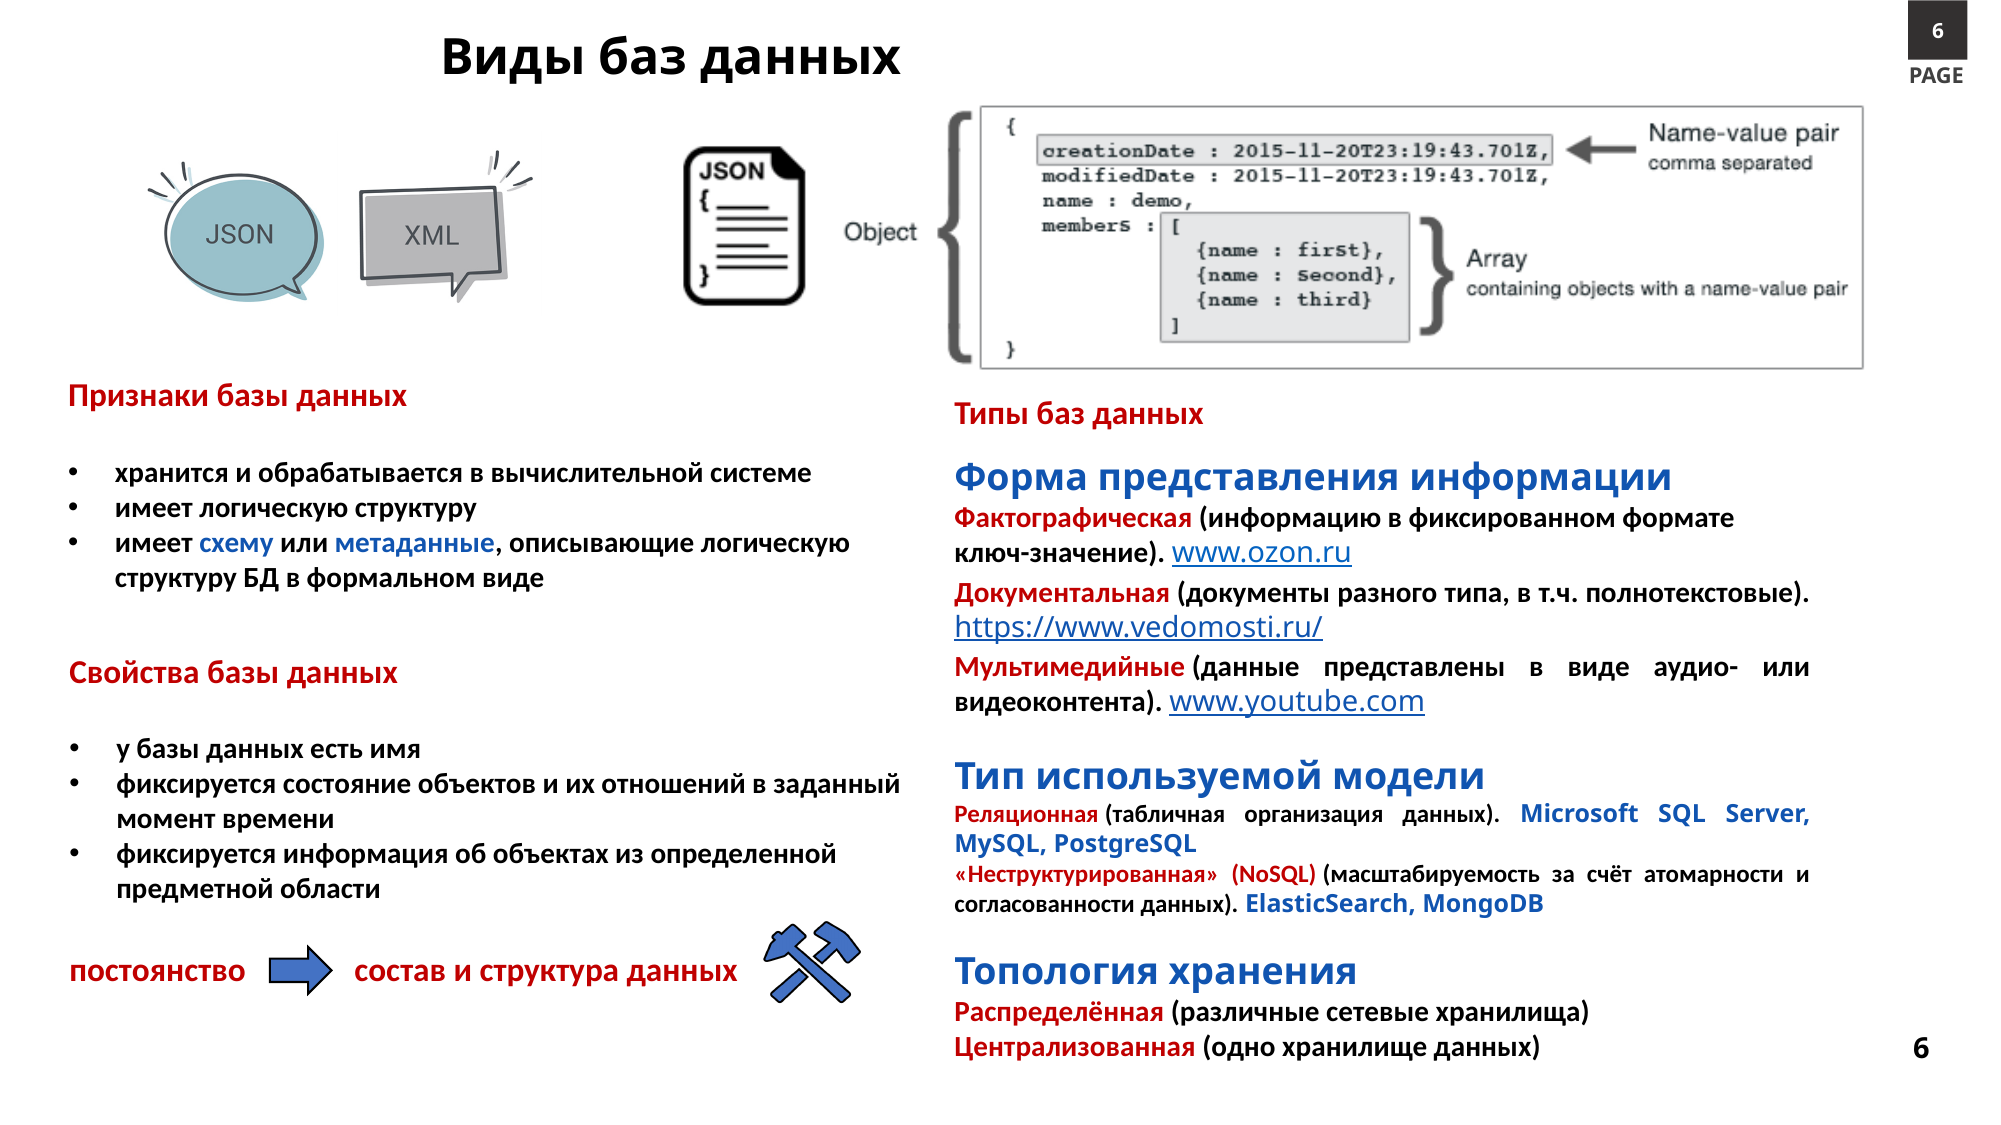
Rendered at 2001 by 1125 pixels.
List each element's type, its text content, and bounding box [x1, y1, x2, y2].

text_box PAGE [1894, 54, 1979, 96]
text_box [268, 944, 333, 997]
text_box состав и структура данных [339, 940, 760, 996]
text_box Типы баз данных Форма представления информации Фактографическая (информацию в фиксированном формате ключ-значение). www.ozon.ru Документальная (документы разного типа, в т.ч. полнотекстовые). https://www.vedomosti.ru/ Мультимедийные (данные представлены в виде аудио- или видеоконтента). www.youtube.com Тип используемой модели Реляционная (табличная организация данных). Microsoft SQL Server, MySQL, PostgreSQL «Неструктурированная» (NoSQL) (масштабируемость за счёт атомарности и согласованности данных). ElasticSearch, MongoDB Топология хранения Распределённая (различные сетевые хранилища) Централизованная (одно хранилище данных) [939, 384, 1826, 1105]
text_box Признаки базы данных хранится и обрабатывается в вычислительной системе имеет логическую структуру имеет схему или метаданные, описывающие логическую структуру БД в формальном виде [53, 366, 891, 601]
picture [133, 131, 542, 316]
text_box Свойства базы данных у базы данных есть имя фиксируется состояние объектов и их отношений в заданный момент времени фиксируется информация об объектах из определенной предметной области [54, 642, 962, 912]
picture [760, 915, 864, 1009]
text_box постоянство [54, 940, 263, 996]
text_box 6 [1907, 0, 1969, 61]
text_box 6 [1898, 1026, 1955, 1073]
picture [645, 83, 1880, 384]
title Виды баз данных [425, 4, 2000, 112]
